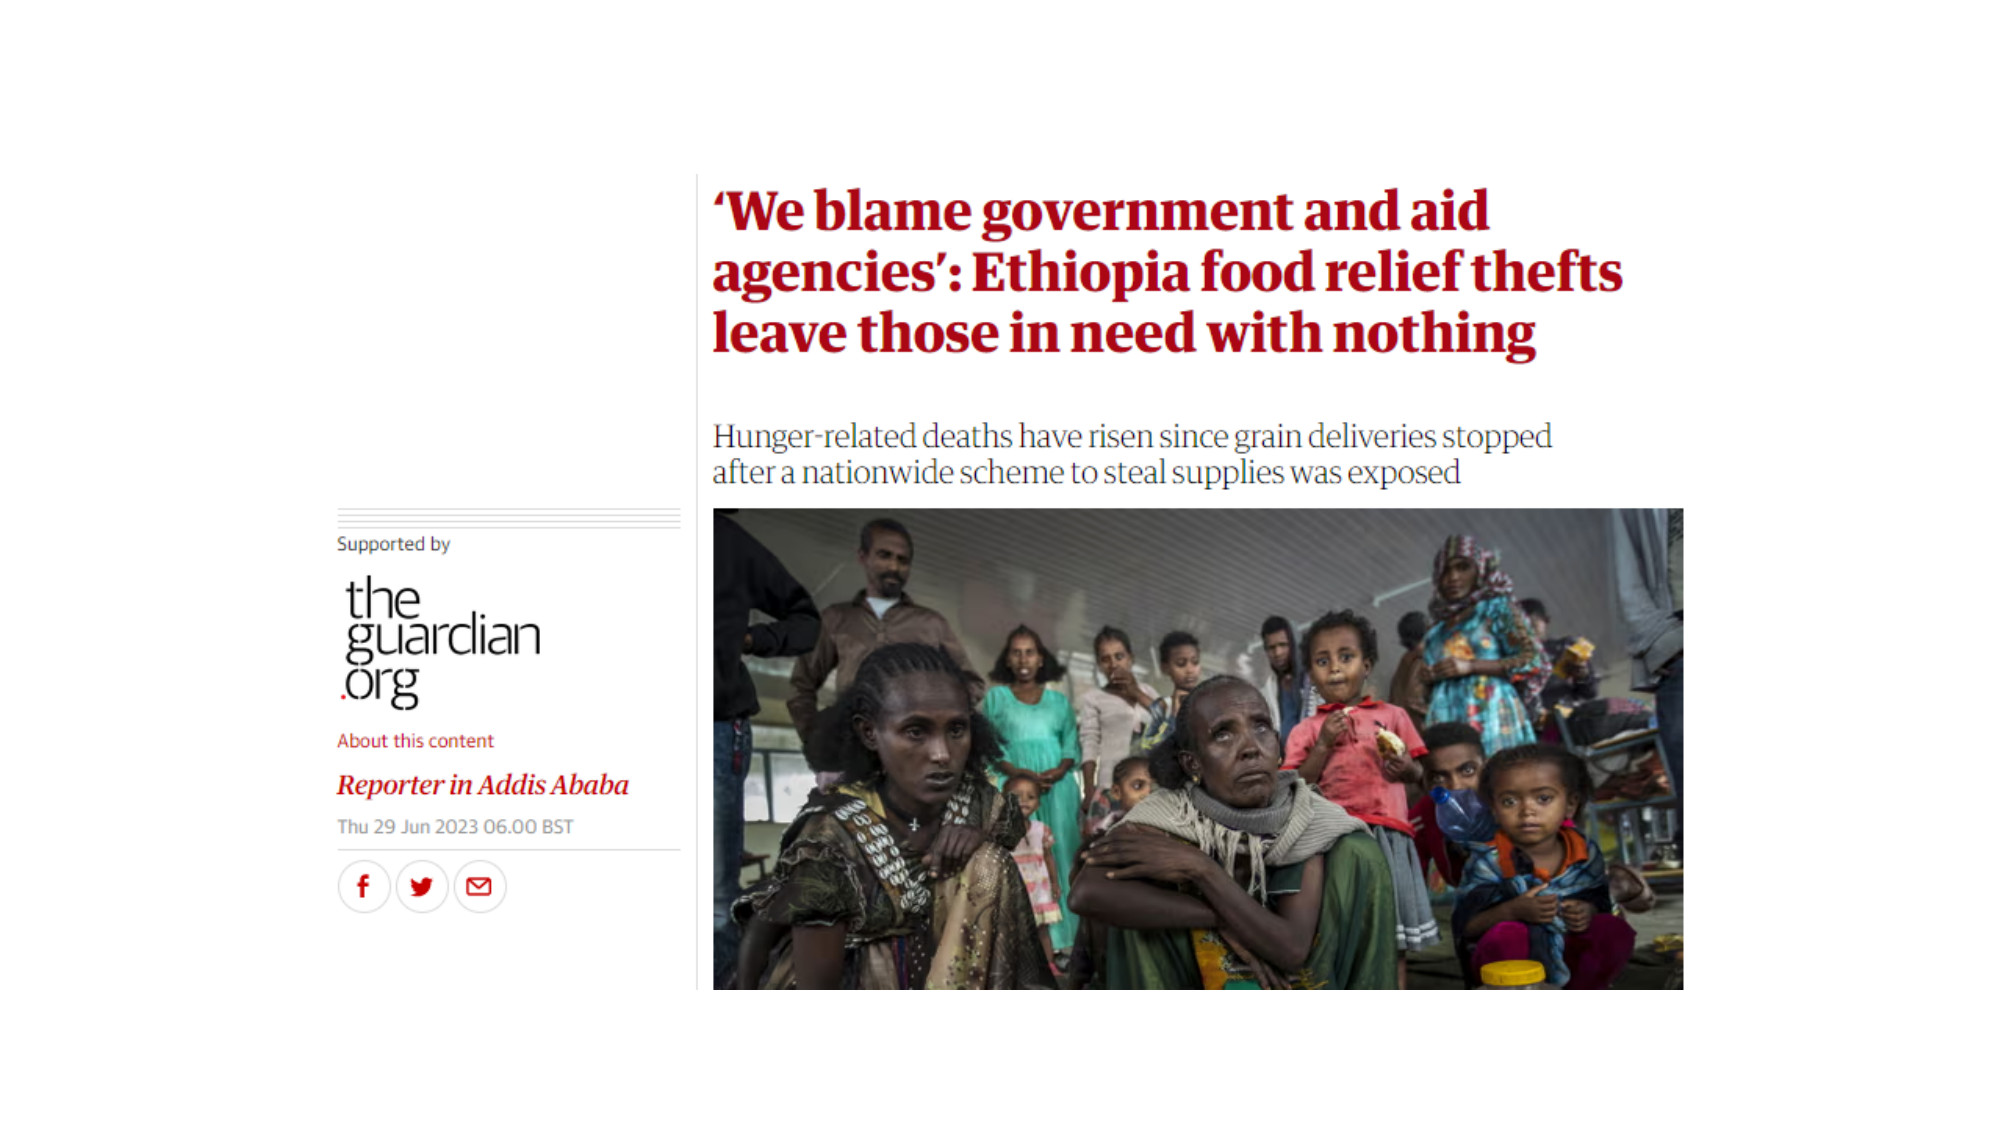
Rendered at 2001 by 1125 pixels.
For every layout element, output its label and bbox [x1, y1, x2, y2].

picture [310, 174, 1690, 990]
